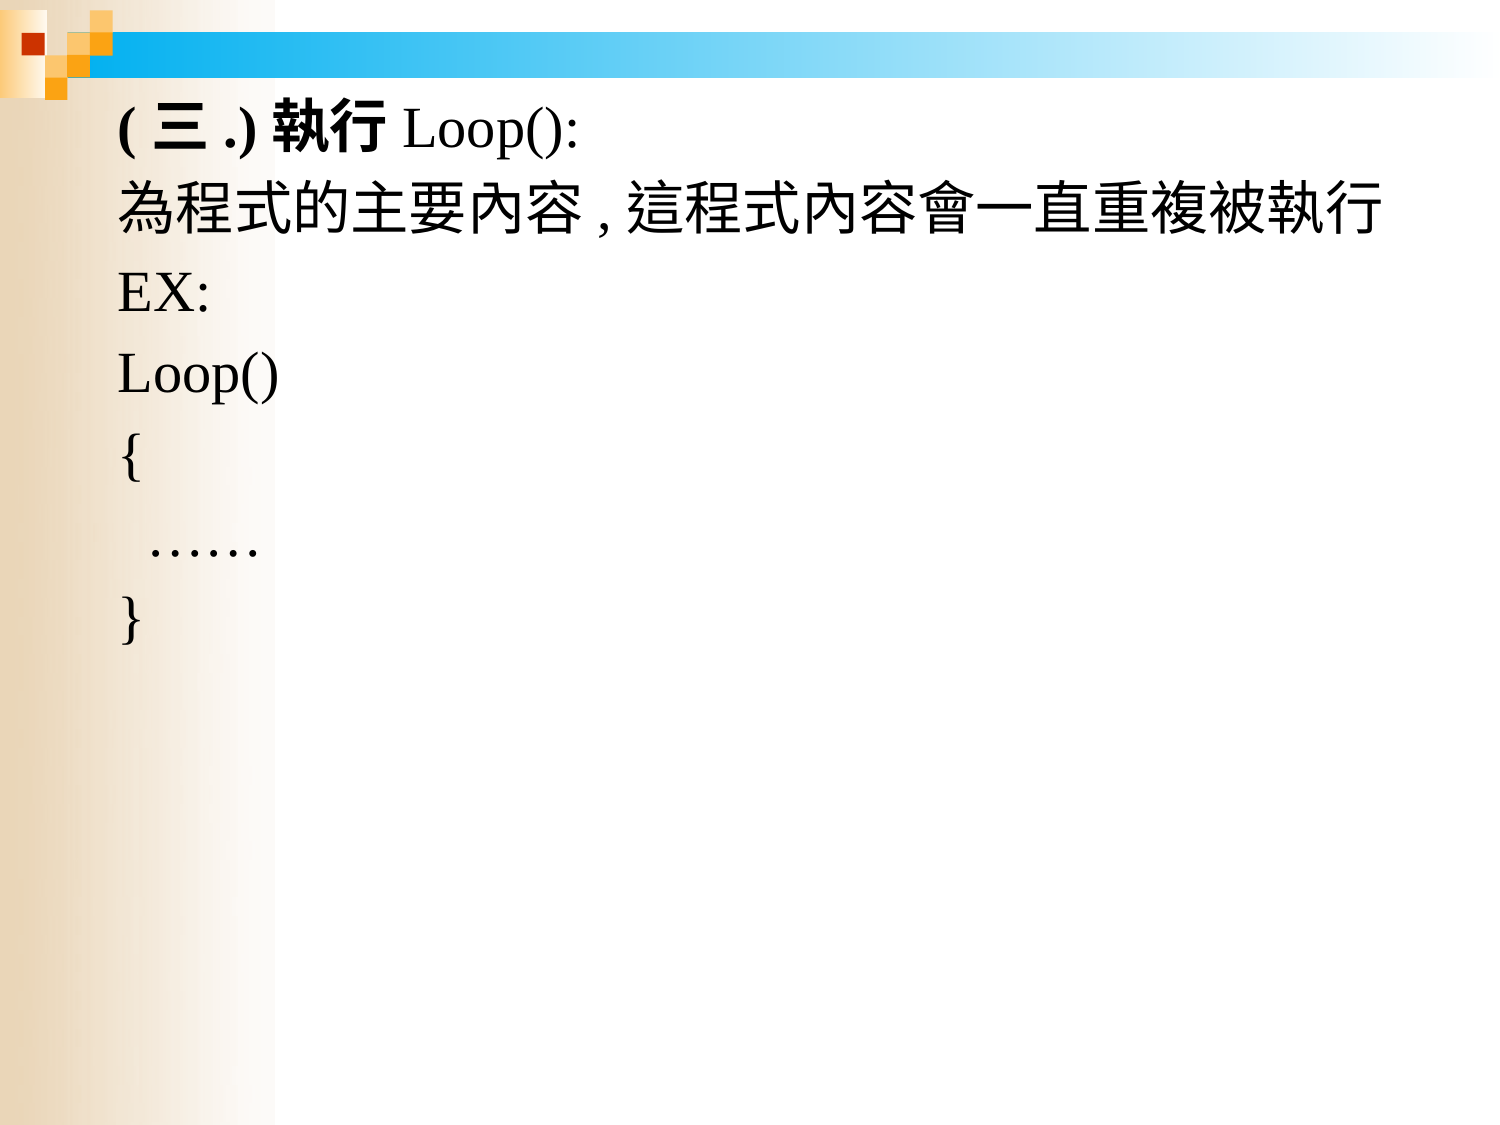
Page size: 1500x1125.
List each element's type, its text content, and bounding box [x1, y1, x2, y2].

list (三.)執行Loop(): 為程式的主要內容,這程式內容會一直重複被執行 EX: Loop() { …… } [75, 82, 1425, 1038]
